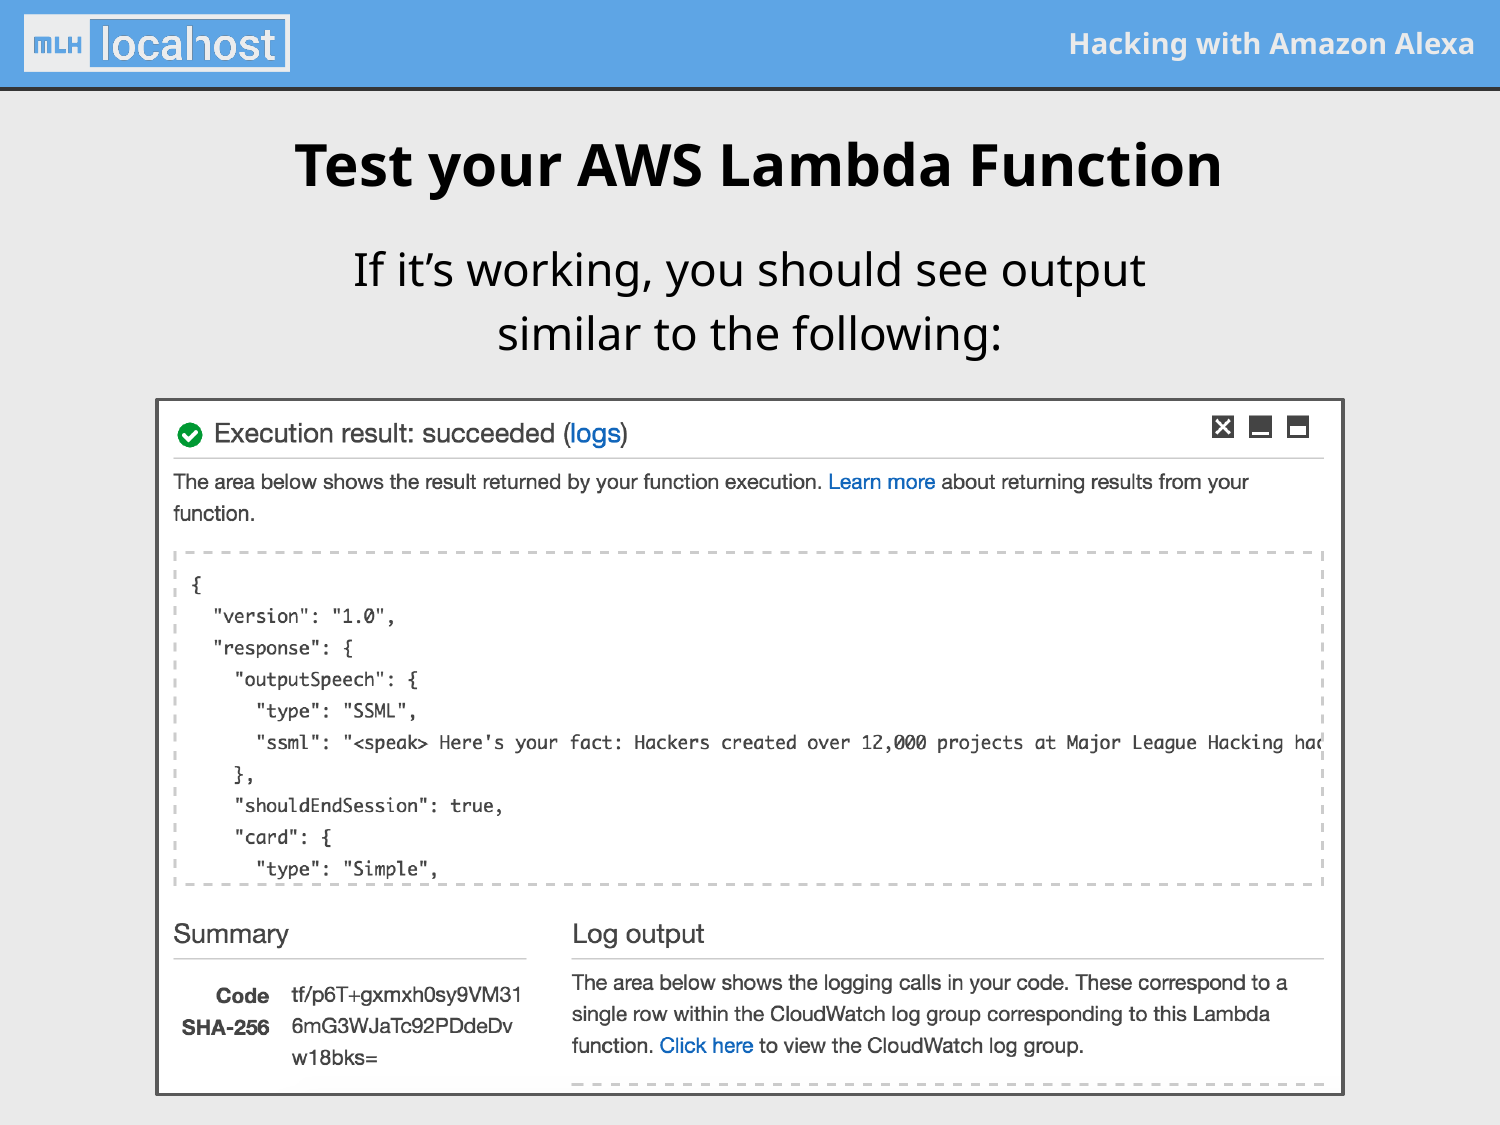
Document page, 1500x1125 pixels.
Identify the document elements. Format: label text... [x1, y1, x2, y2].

text_box If it’s working, you should see output similar to the following: [138, 217, 1362, 371]
title Test your AWS Lambda Function [36, 95, 1484, 231]
picture [158, 400, 1342, 1094]
picture [24, 14, 290, 72]
